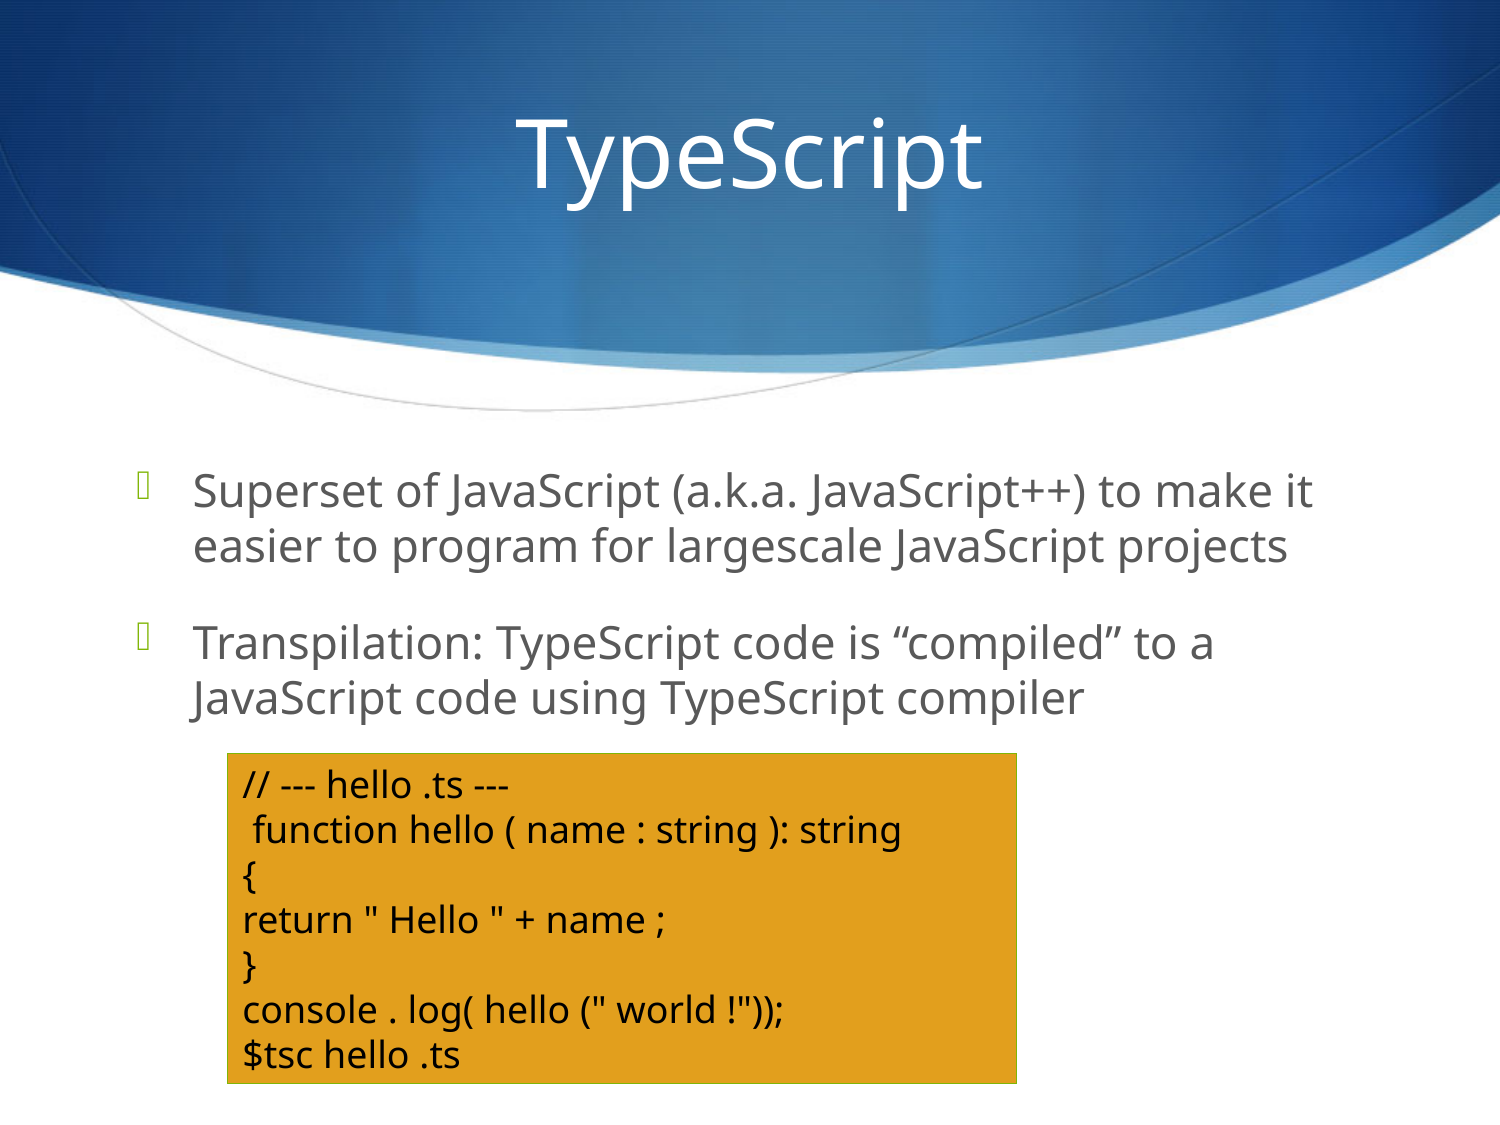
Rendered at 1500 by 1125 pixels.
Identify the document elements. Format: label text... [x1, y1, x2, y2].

text_box // --- hello .ts --- function hello ( name : string ): string { return " Hello " + name ; } console . log( hello (" world !")); $tsc hello .ts [227, 753, 1017, 1084]
picture [0, 0, 1500, 1125]
title TypeScript [75, 56, 1425, 245]
list Superset of JavaScript (a.k.a. JavaScript++) to make it easier to program for largescale JavaScript projects Transpilation: TypeScript code is “compiled” to a JavaScript code using TypeScript compiler [121, 454, 1379, 991]
